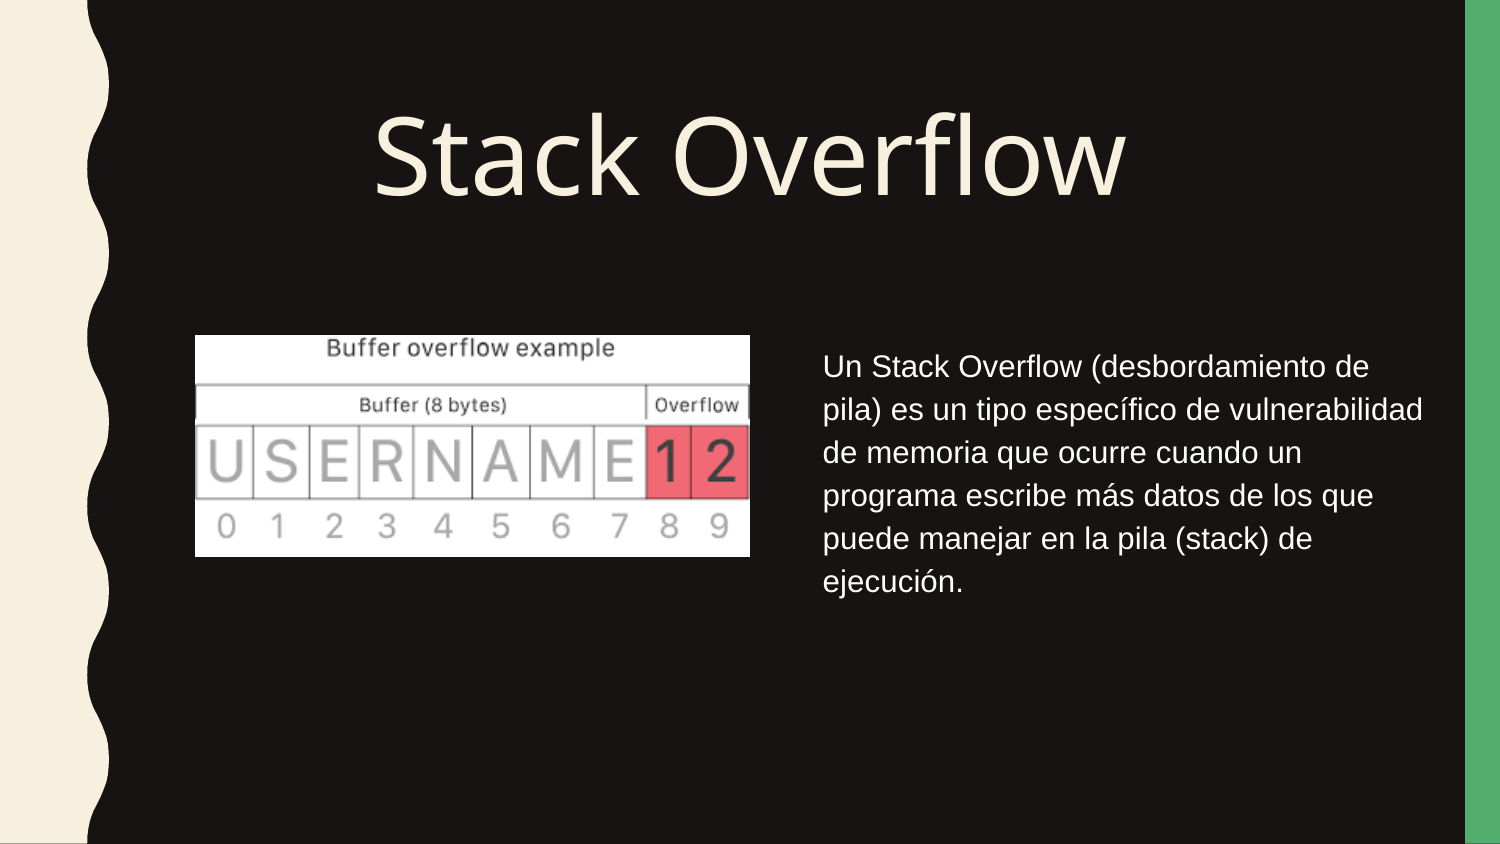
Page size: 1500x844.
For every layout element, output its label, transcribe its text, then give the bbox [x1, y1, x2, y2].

subtitle Un Stack Overflow (desbordamiento de pila) es un tipo específico de vulnerabilidad de memoria que ocurre cuando un programa escribe más datos de los que puede manejar en la pila (stack) de ejecución. [751, 335, 1449, 536]
title Stack Overflow [51, 46, 1449, 225]
picture [195, 334, 751, 558]
